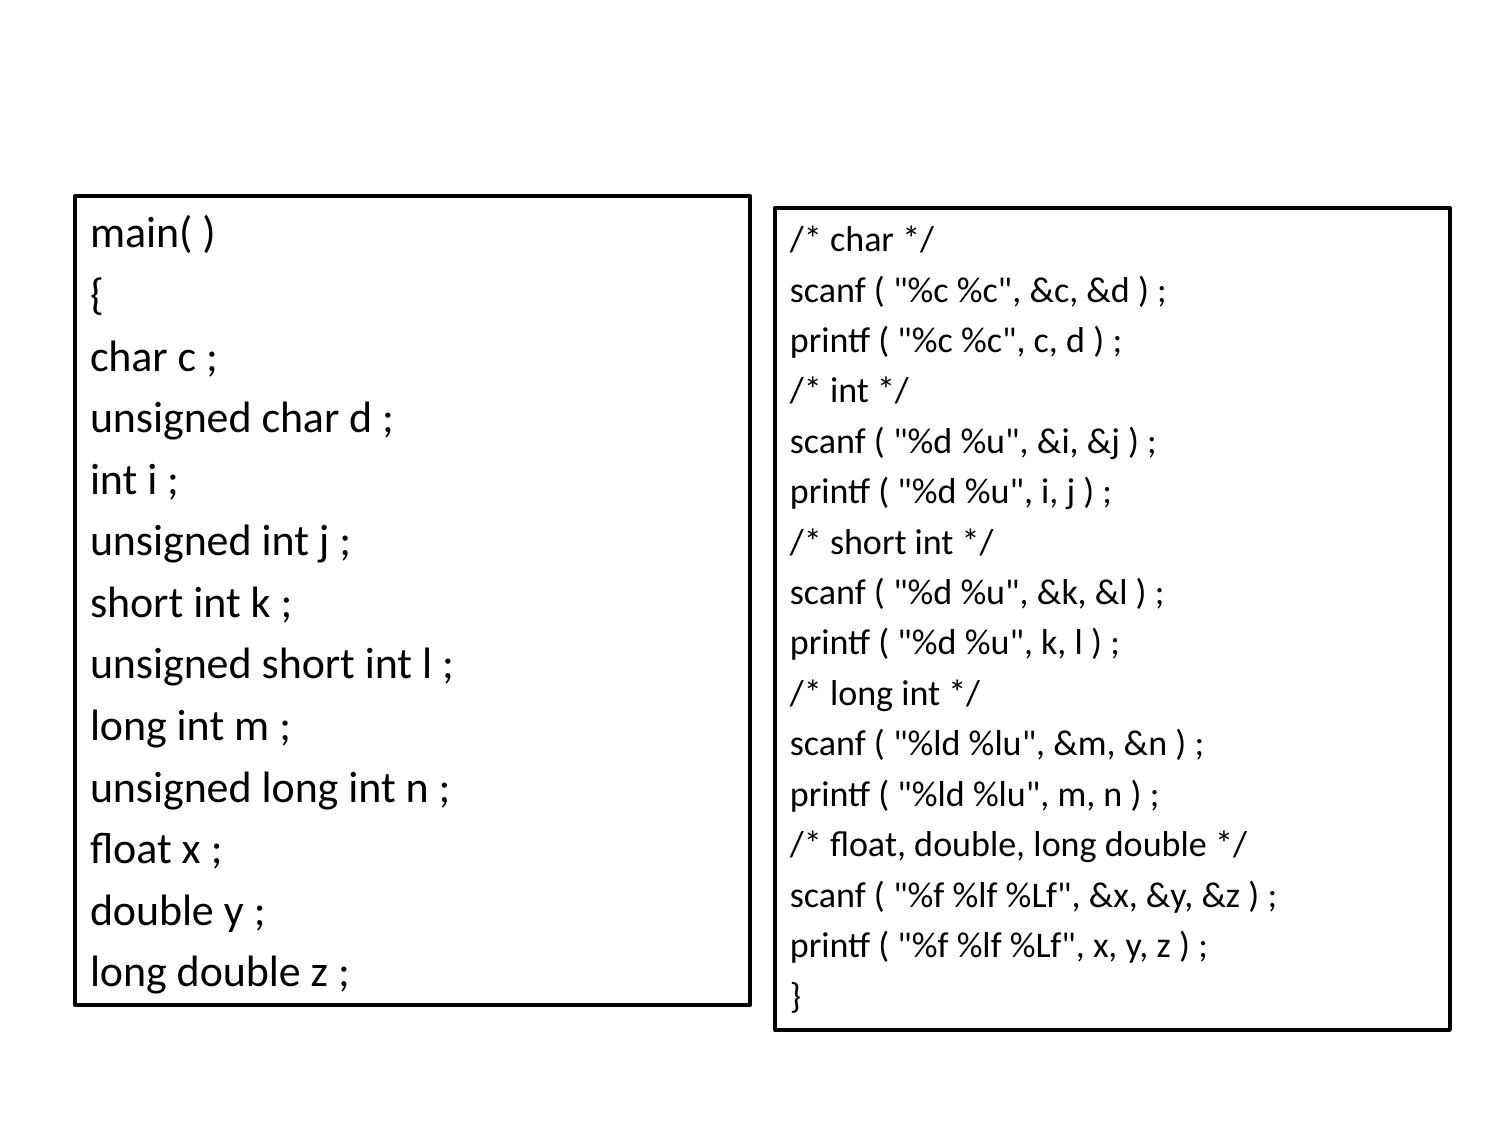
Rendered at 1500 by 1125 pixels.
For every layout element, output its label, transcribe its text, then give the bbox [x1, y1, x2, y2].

text_box /* char */ scanf ( "%c %c", &c, &d ) ; printf ( "%c %c", c, d ) ; /* int */ scanf ( "%d %u", &i, &j ) ; printf ( "%d %u", i, j ) ; /* short int */ scanf ( "%d %u", &k, &l ) ; printf ( "%d %u", k, l ) ; /* long int */ scanf ( "%ld %lu", &m, &n ) ; printf ( "%ld %lu", m, n ) ; /* float, double, long double */ scanf ( "%f %lf %Lf", &x, &y, &z ) ; printf ( "%f %lf %Lf", x, y, z ) ; } [773, 206, 1452, 1032]
list main( ) { char c ; unsigned char d ; int i ; unsigned int j ; short int k ; unsigned short int l ; long int m ; unsigned long int n ; float x ; double y ; long double z ; [73, 194, 752, 1007]
